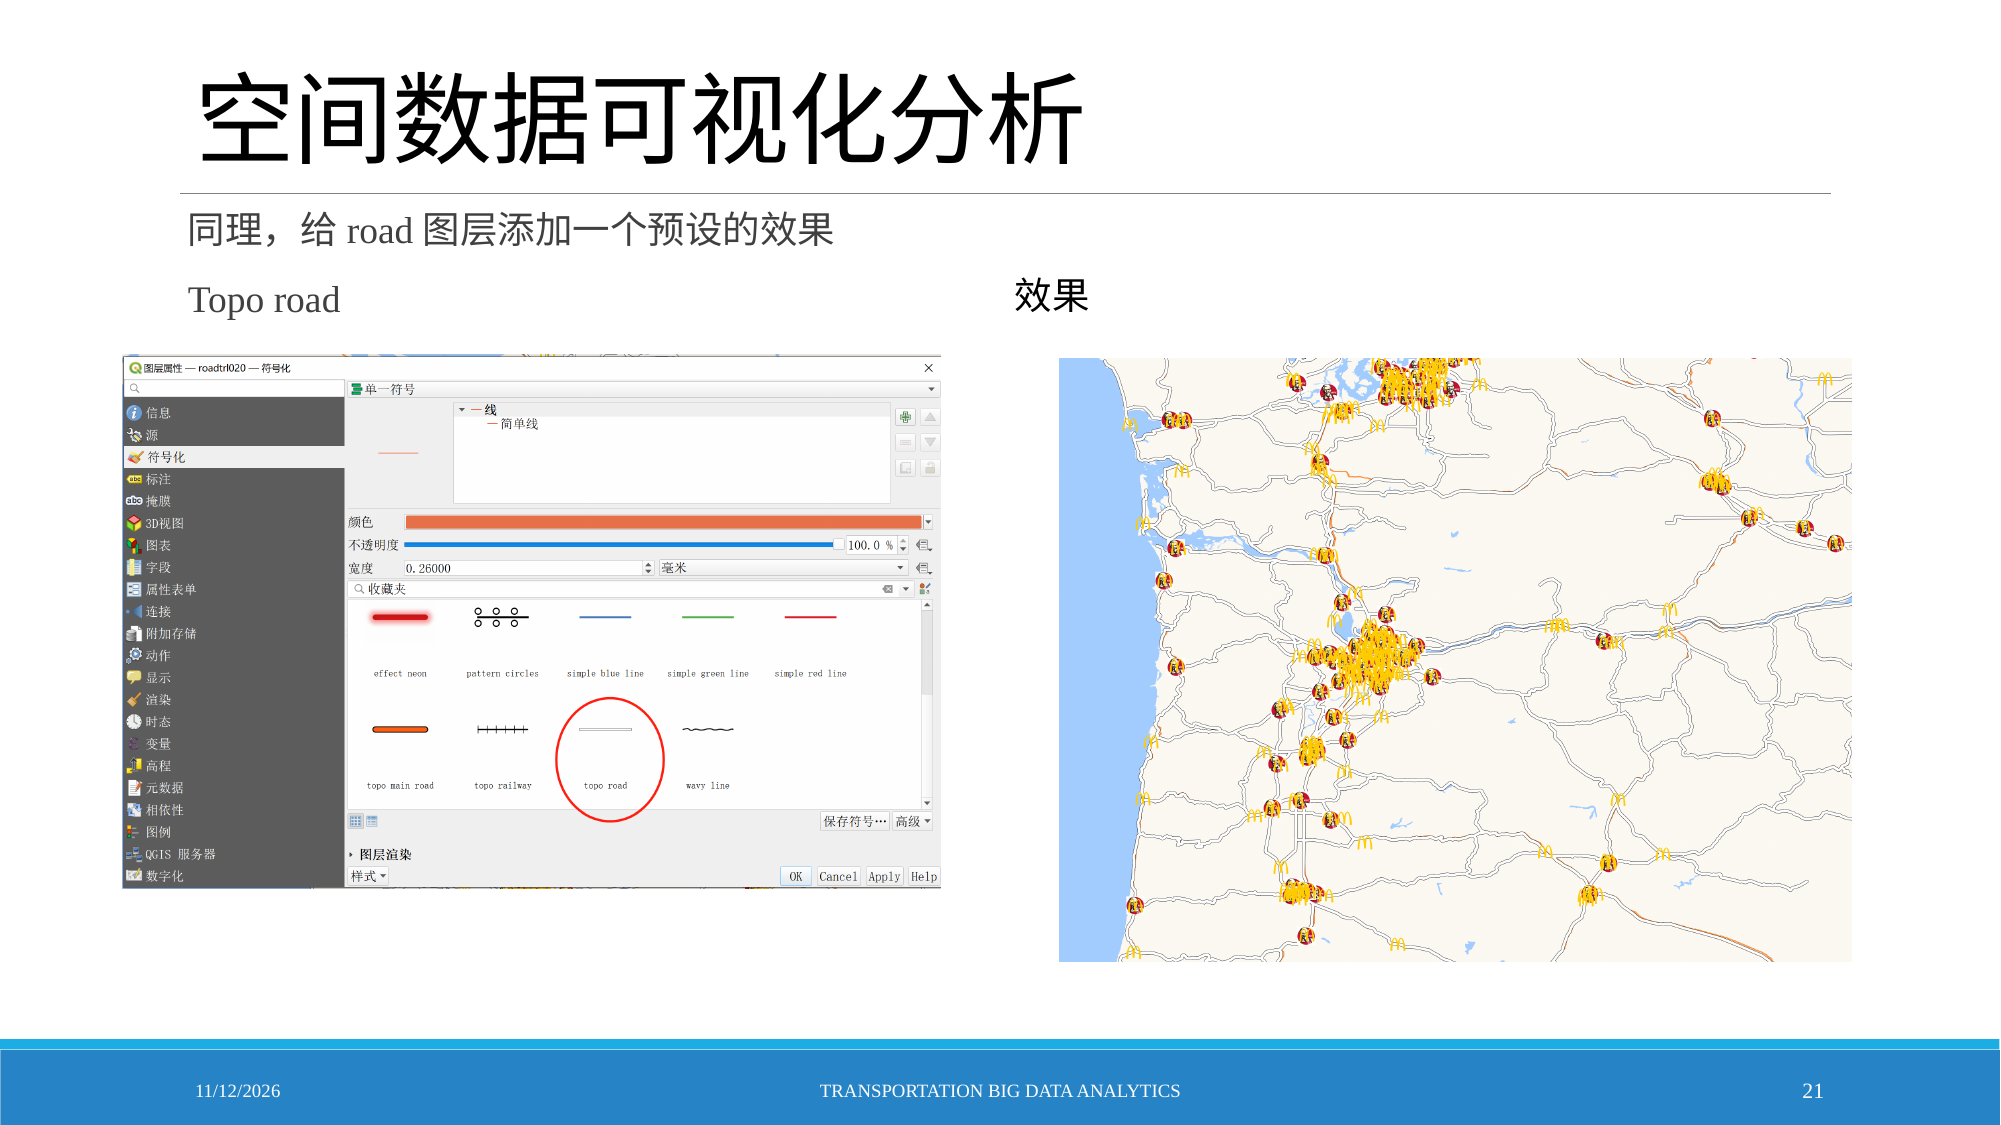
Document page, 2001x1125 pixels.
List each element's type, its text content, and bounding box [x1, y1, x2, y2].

picture [1059, 357, 1852, 963]
text_box 同理，给road图层添加一个预设的效果 Topo road [187, 203, 962, 368]
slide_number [180, 1059, 586, 1120]
text_box 效果 [999, 264, 1120, 325]
footer Transportation Big Data Analytics [604, 1059, 1396, 1120]
picture [121, 354, 941, 890]
title 空间数据可视化分析 [180, 20, 1830, 185]
slide_number 21 [1624, 1059, 1840, 1120]
